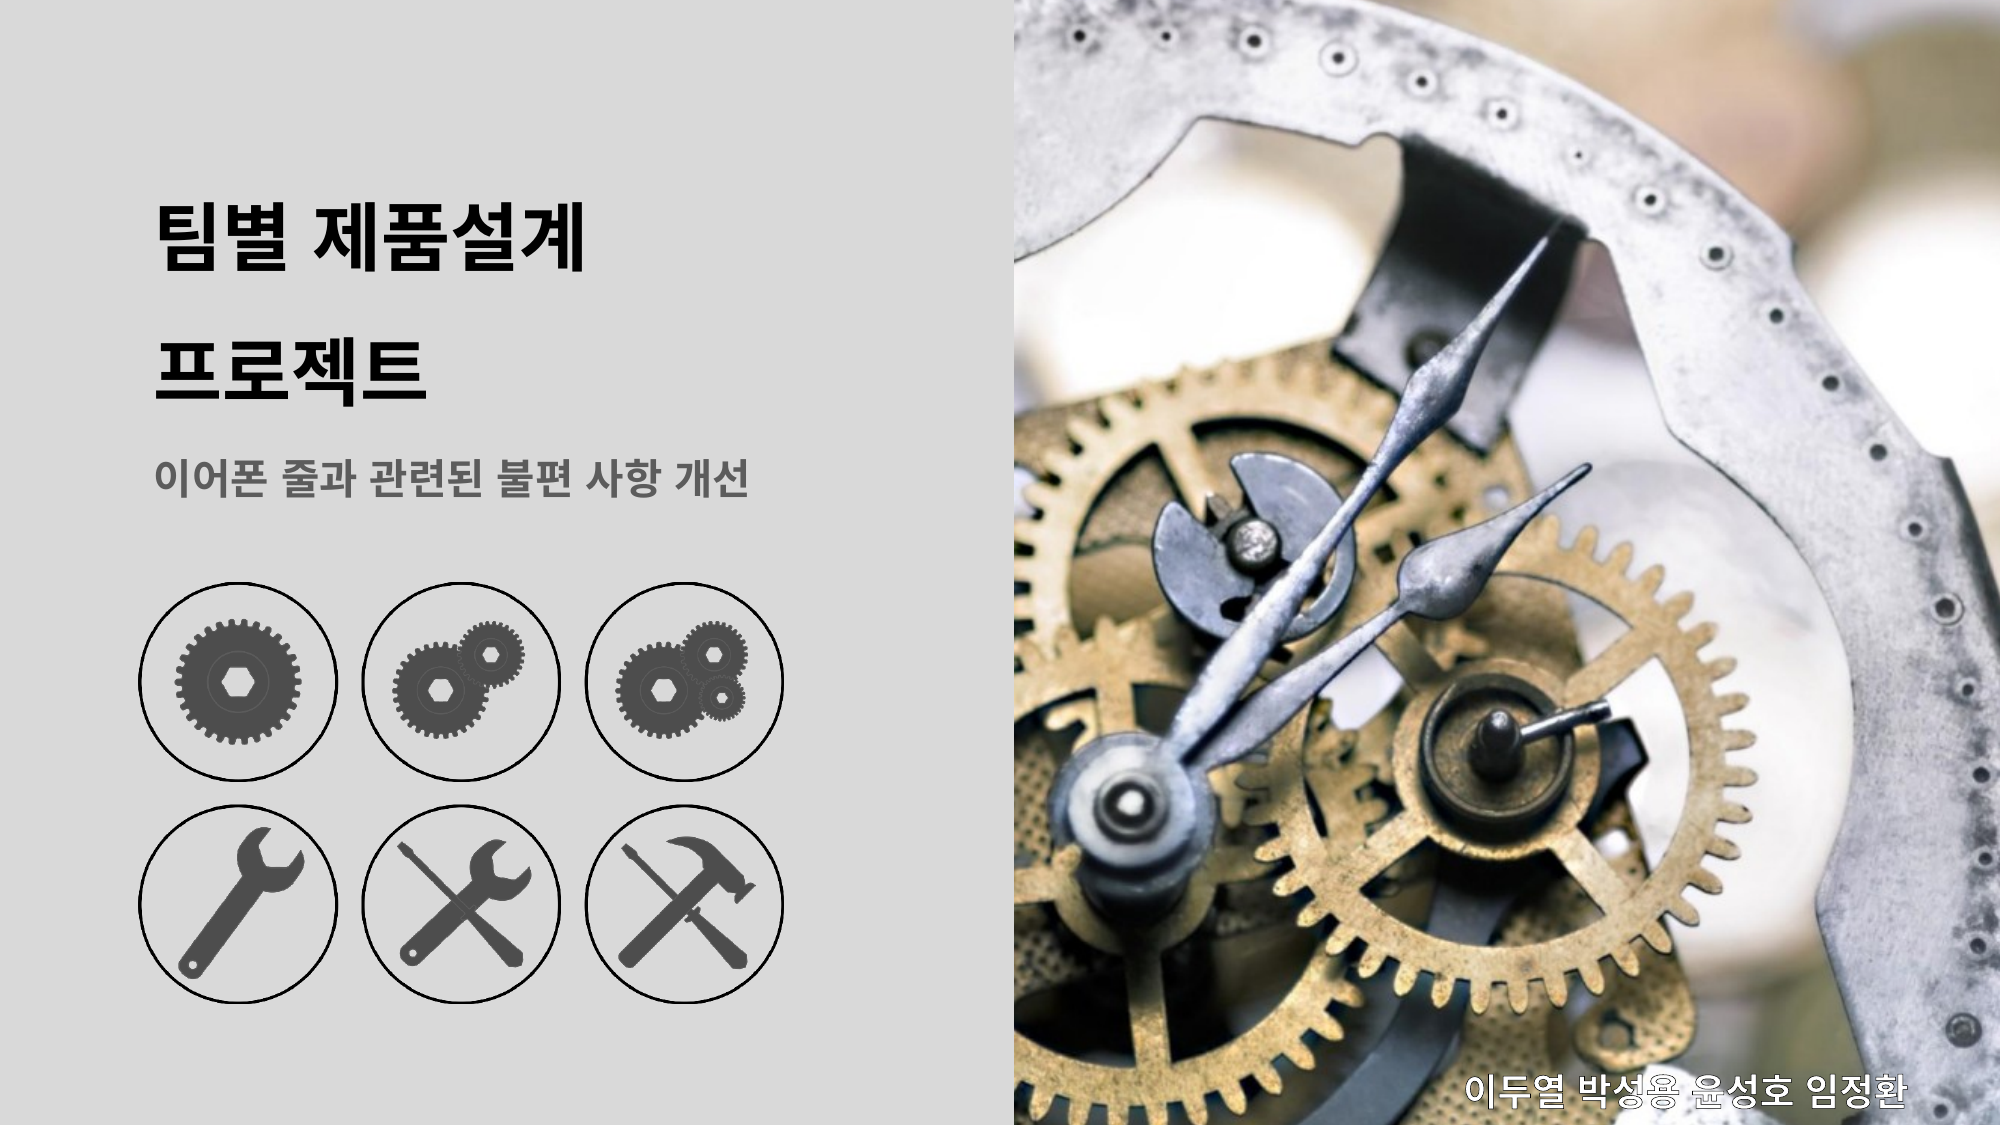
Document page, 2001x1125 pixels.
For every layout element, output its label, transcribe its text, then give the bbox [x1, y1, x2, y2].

text_box 이어폰 줄과 관련된 불편 사항 개선 [138, 395, 830, 536]
picture [138, 581, 784, 1005]
title 팀별 제품설계 프로젝트 [138, 145, 667, 395]
picture [1010, 0, 2000, 1125]
